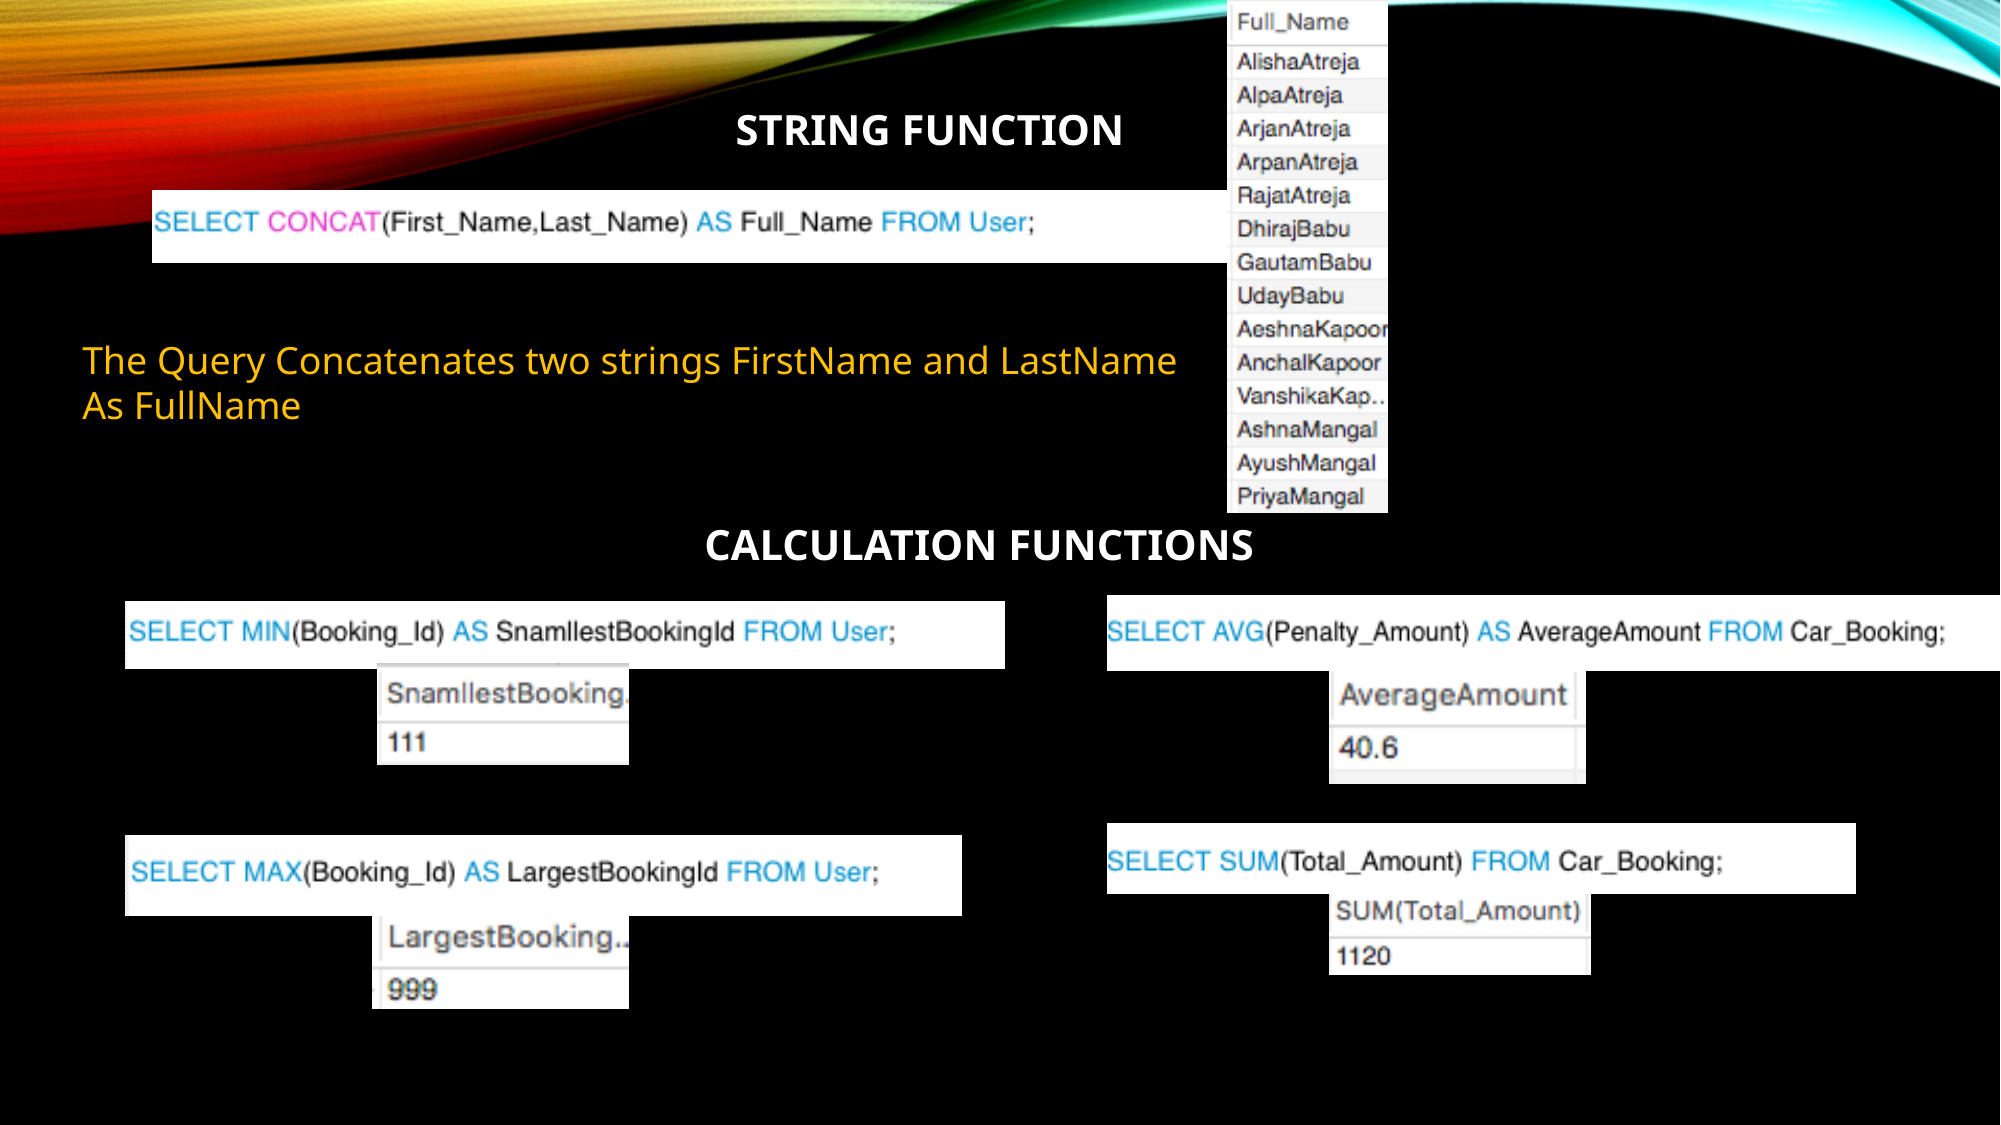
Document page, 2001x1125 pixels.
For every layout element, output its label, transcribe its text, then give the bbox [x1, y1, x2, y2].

picture [1106, 822, 1856, 975]
picture [1106, 595, 2000, 784]
picture [125, 601, 1006, 765]
picture [0, 0, 2000, 513]
picture [125, 835, 962, 1009]
text_box The Query Concatenates two strings FirstName and LastName As FullName [67, 329, 1226, 435]
text_box CALCULATION FUNCTIONS [689, 421, 1554, 622]
text_box STRING FUNCTION [720, 96, 1226, 162]
